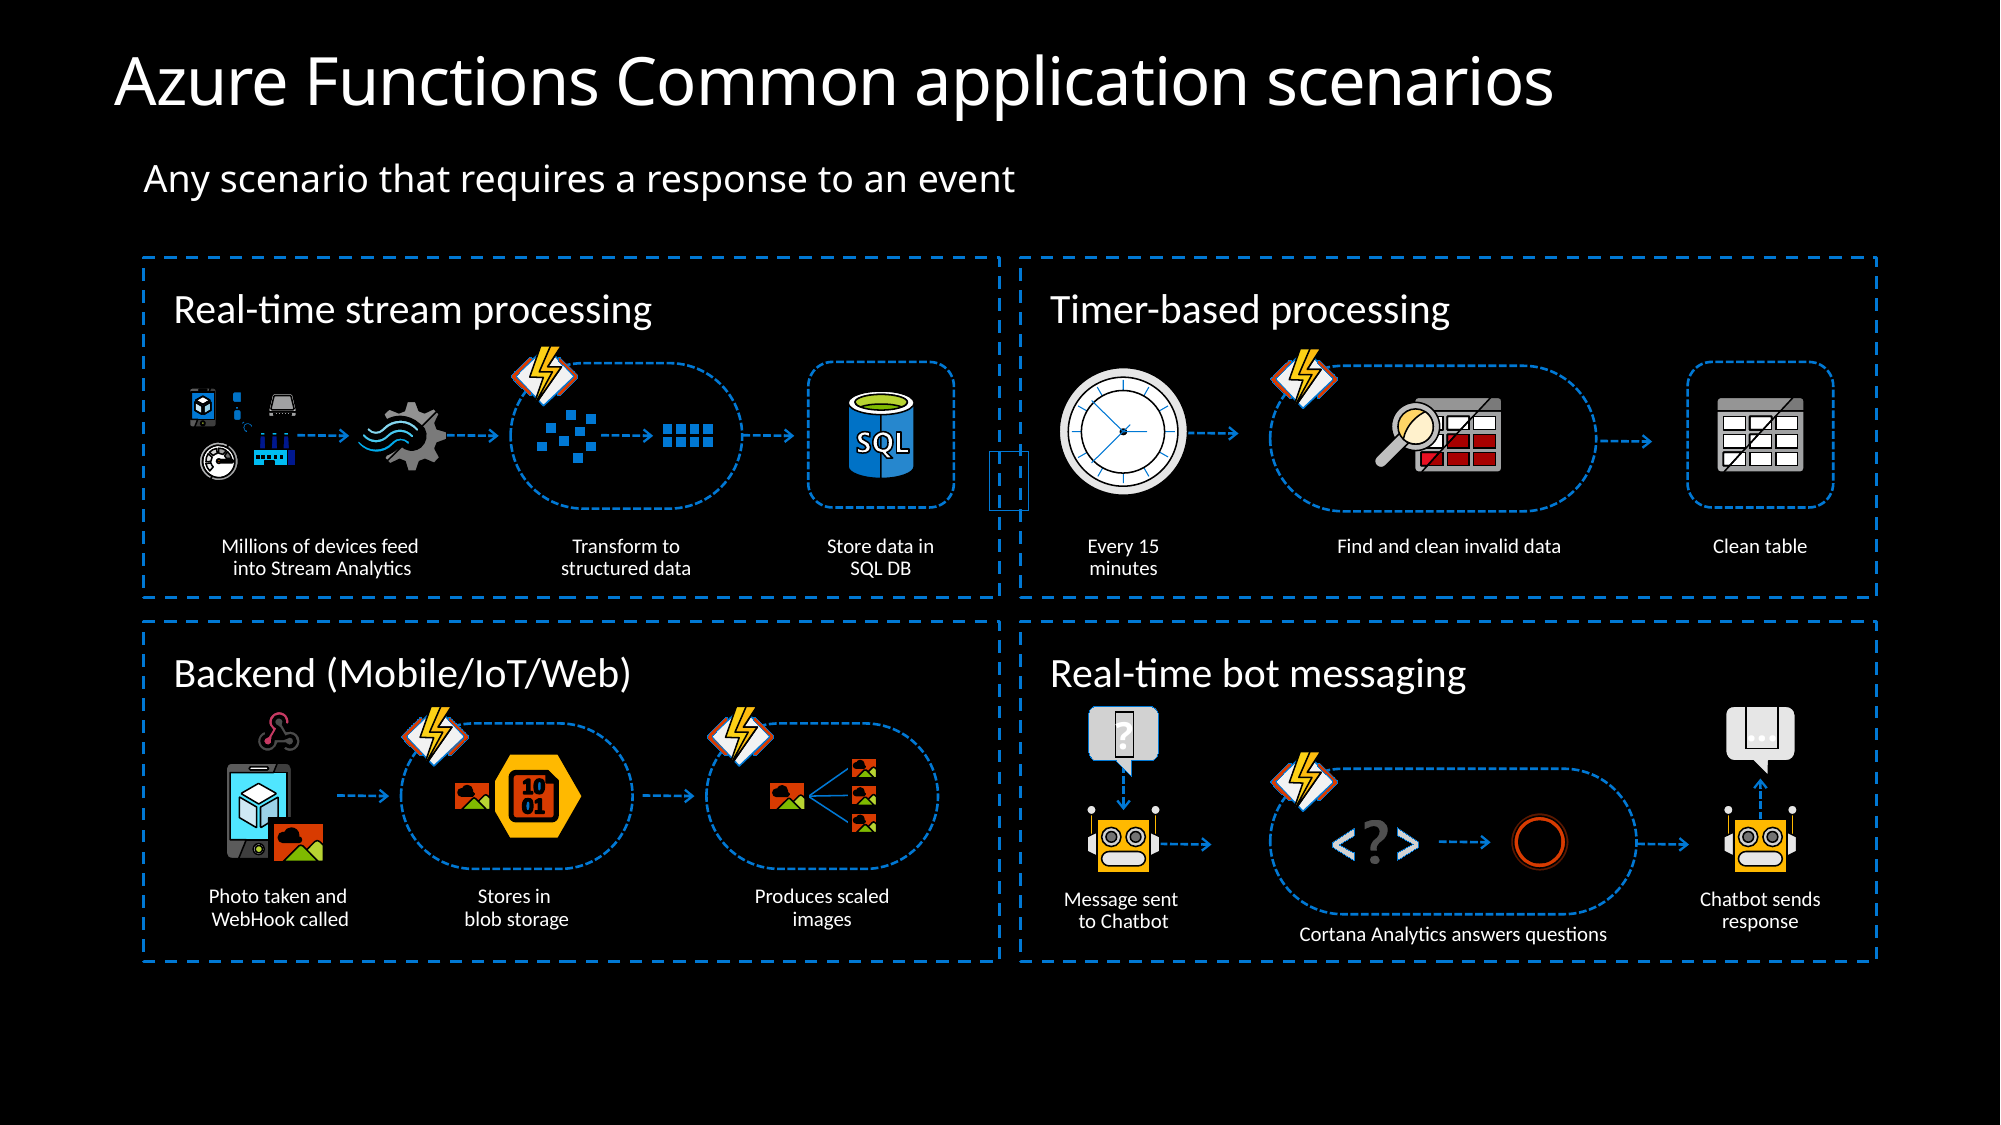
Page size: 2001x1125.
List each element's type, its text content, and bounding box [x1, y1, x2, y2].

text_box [143, 621, 1001, 962]
text_box [1001, 451, 1019, 511]
text_box Azure Functions Common application scenarios [114, 38, 1922, 119]
text_box Any scenario that requires a response to an event [128, 147, 1198, 253]
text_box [1019, 257, 1877, 598]
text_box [1019, 621, 1877, 962]
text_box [143, 257, 1001, 598]
